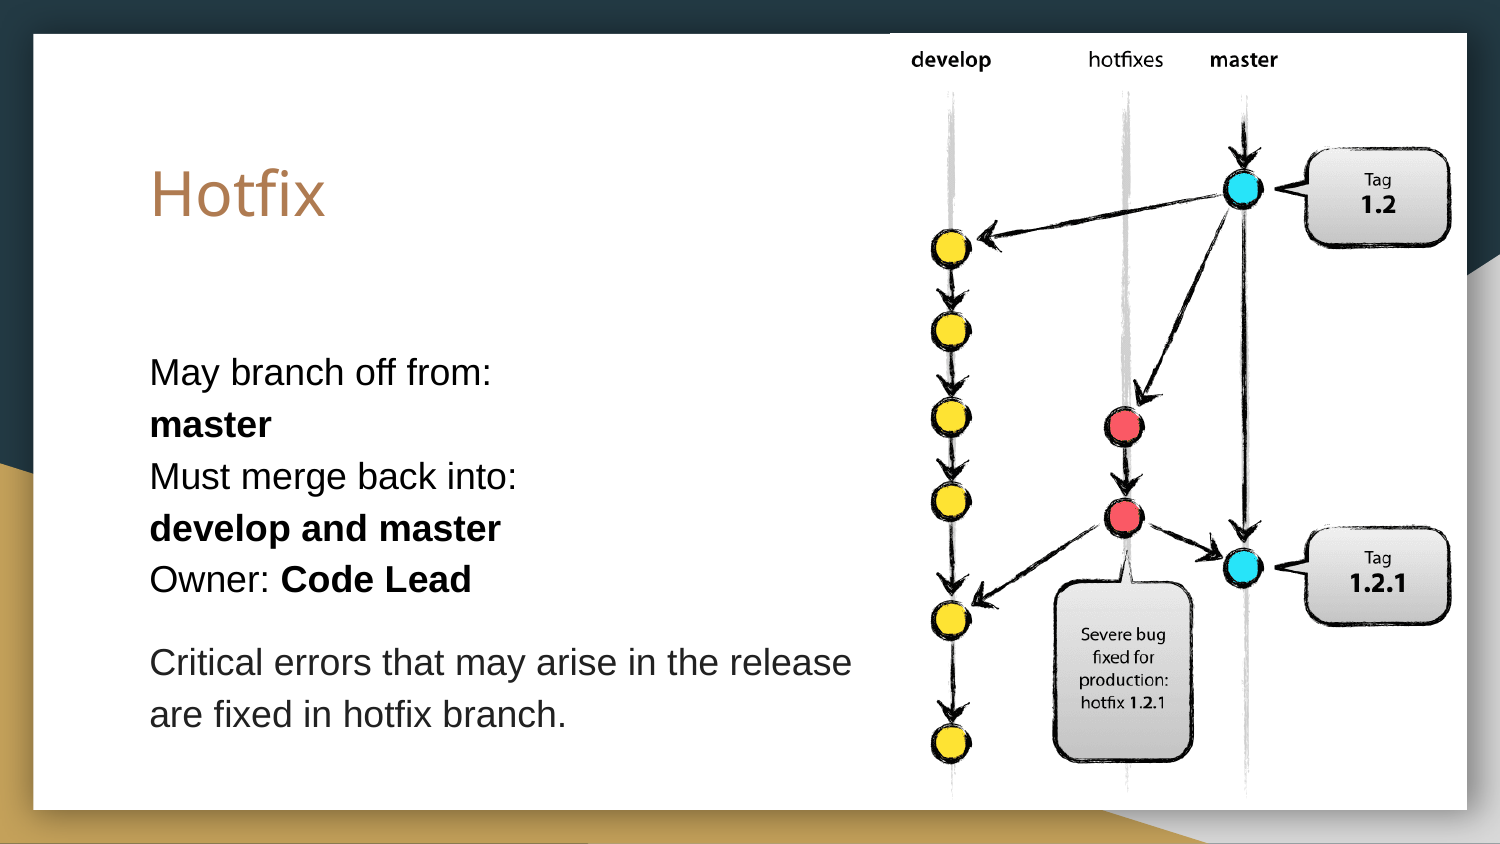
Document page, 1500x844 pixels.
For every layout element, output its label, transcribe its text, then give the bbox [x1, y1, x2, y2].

picture [890, 32, 1467, 810]
title Hotfix [134, 138, 885, 296]
list May branch off from: master Must merge back into: develop and master Owner: Code Lead Critical errors that may arise in the release are fixed in hotfix branch. [134, 326, 885, 729]
